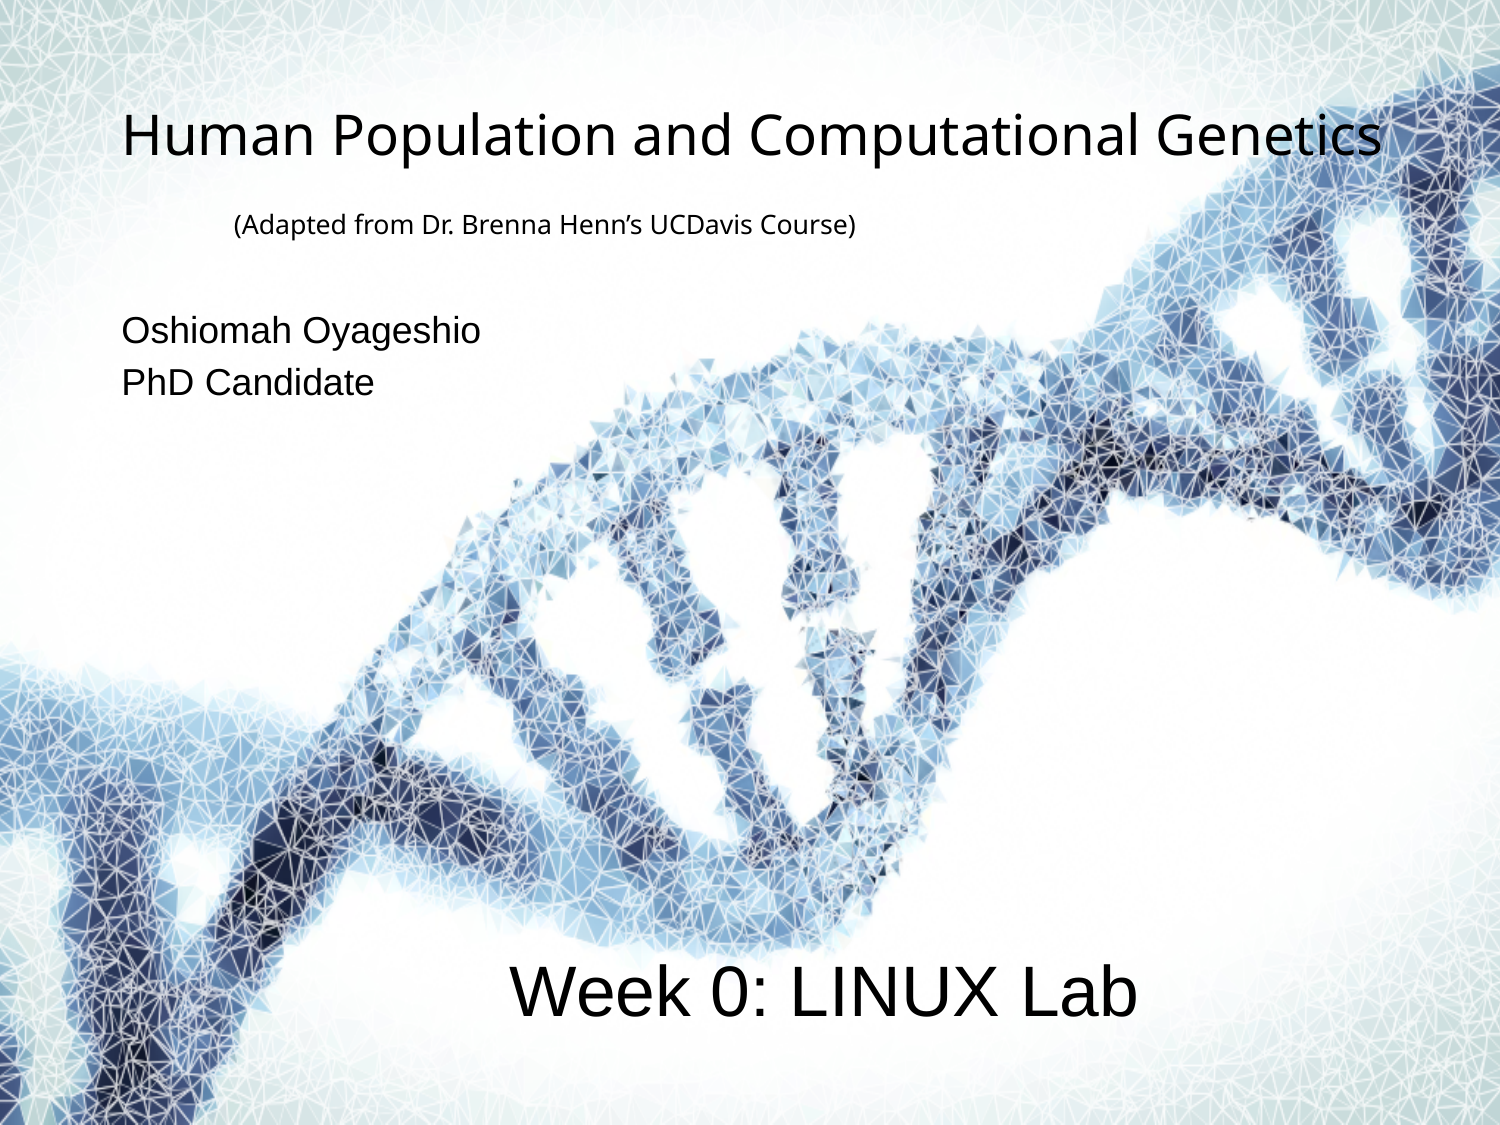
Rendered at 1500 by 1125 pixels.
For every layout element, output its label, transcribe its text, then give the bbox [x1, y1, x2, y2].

title Week 0: LINUX Lab [150, 937, 1500, 1125]
picture [0, 0, 1500, 1125]
list Human Population and Computational Genetics (Adapted from Dr. Brenna Henn’s UCDavis Course) Oshiomah Oyageshio PhD Candidate [106, 92, 1457, 835]
